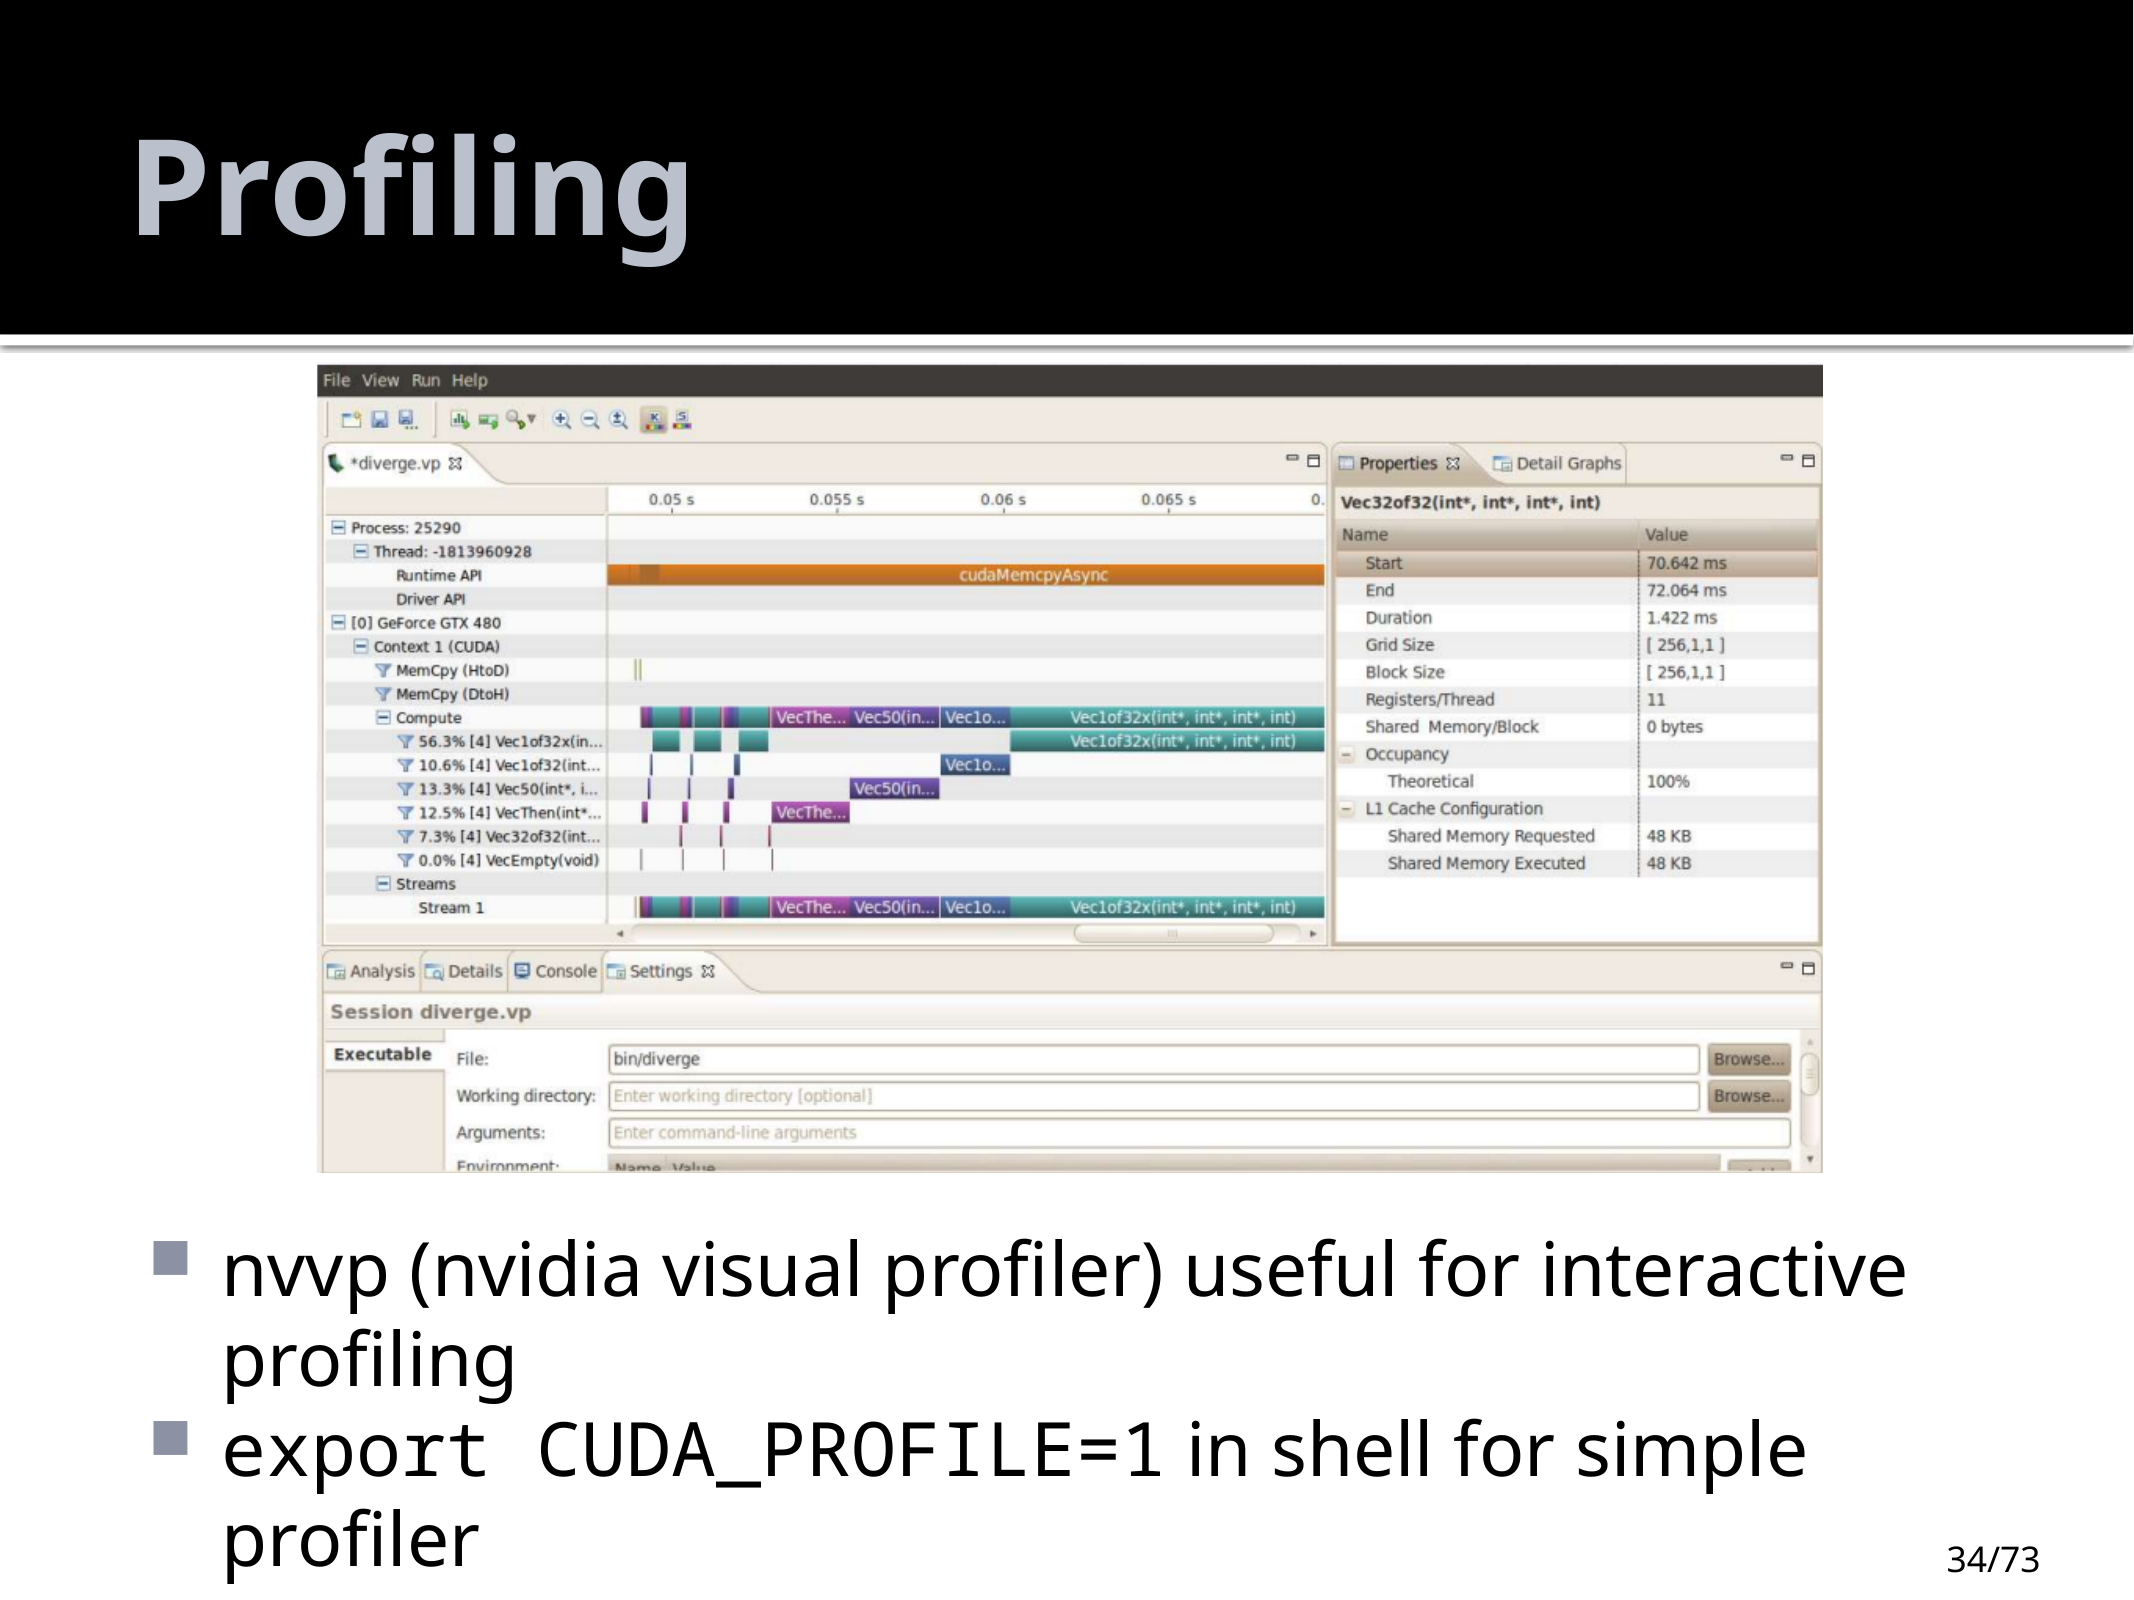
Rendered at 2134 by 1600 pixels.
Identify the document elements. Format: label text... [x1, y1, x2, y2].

picture [316, 362, 1823, 1173]
list nvvp (nvidia visual profiler) useful for interactive profiling export CUDA_PROFILE=1 in shell for simple profiler Then examine cuda_profile_*.log for kernel times & occupancies [106, 1199, 2027, 1494]
title Profiling [106, 36, 2027, 329]
